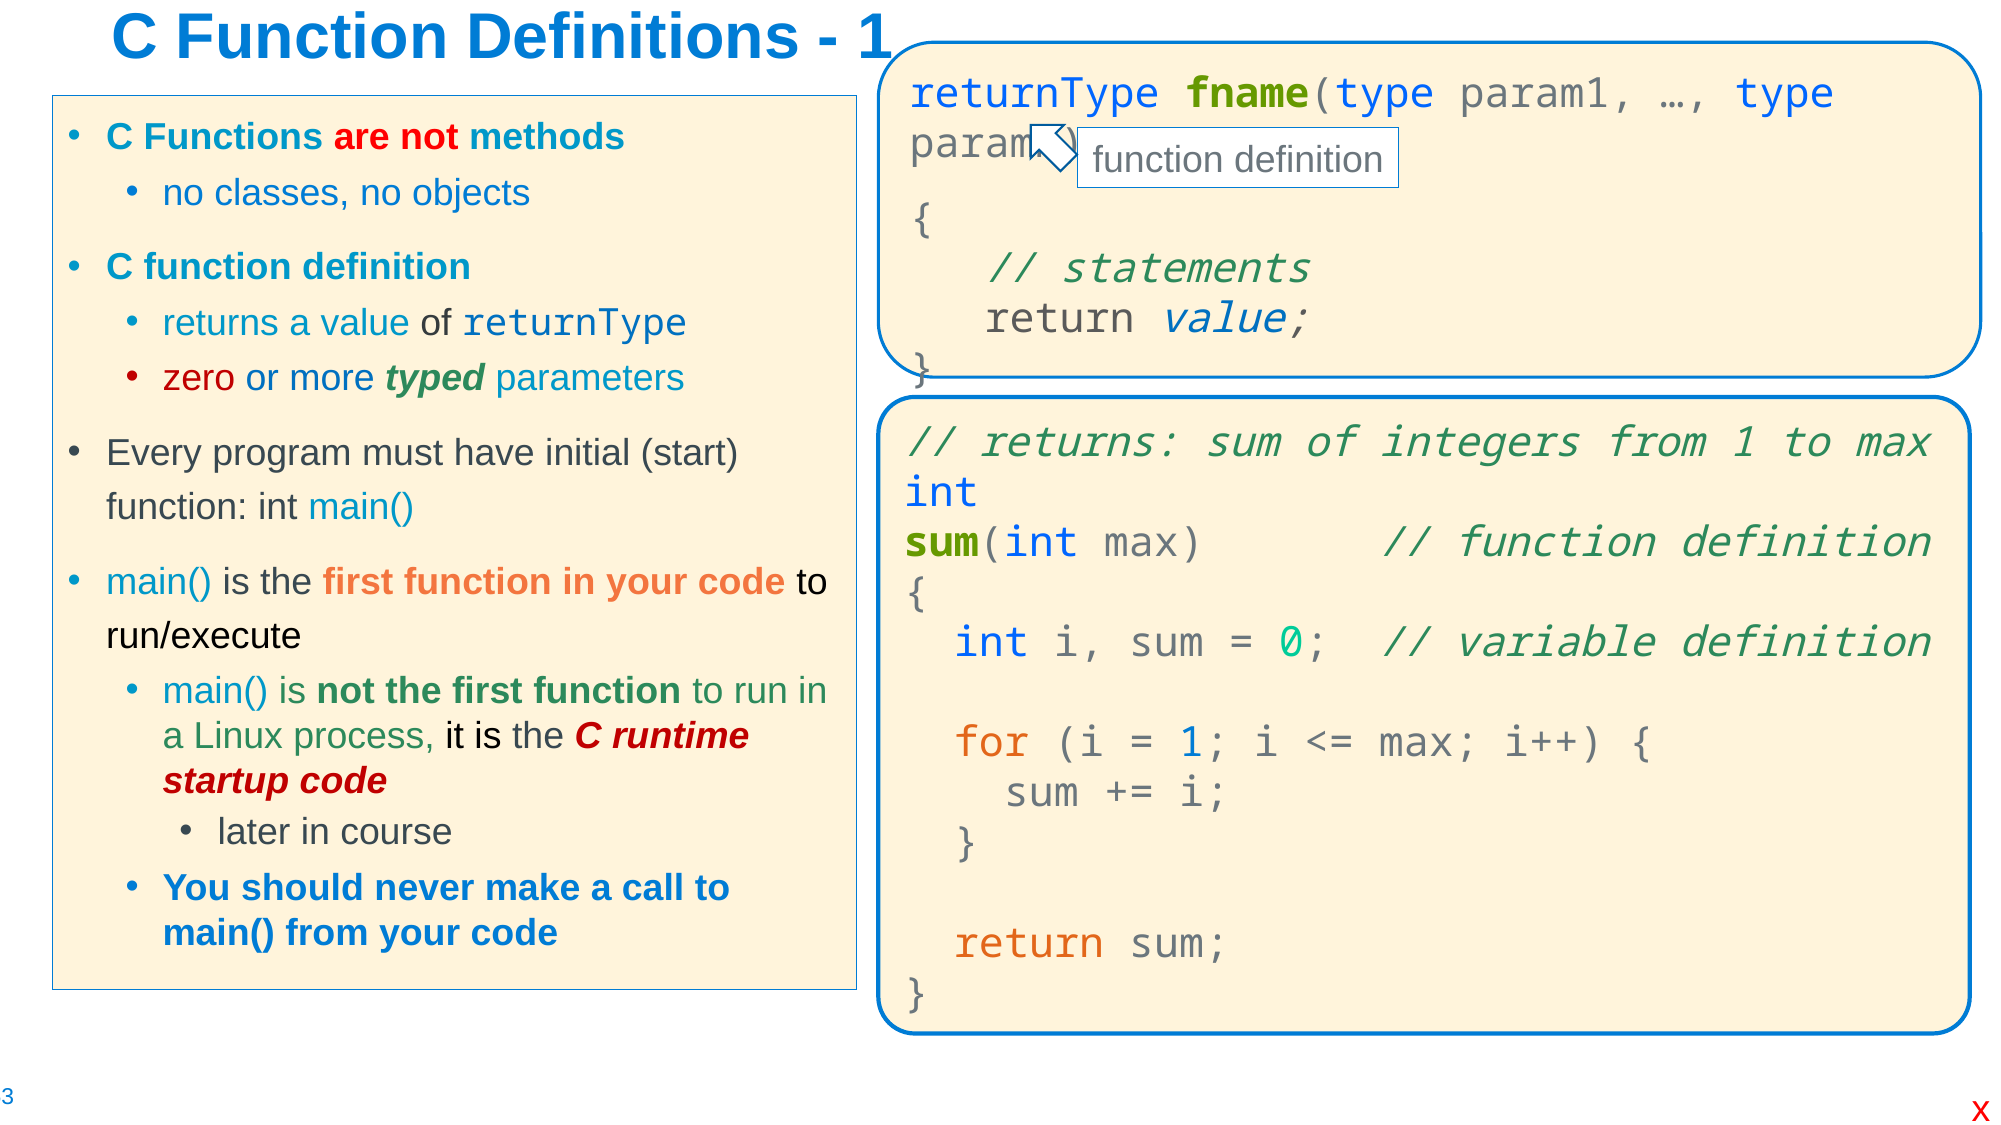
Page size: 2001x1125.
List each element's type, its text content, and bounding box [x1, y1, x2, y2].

title C Function Definitions - 1 [96, 5, 1322, 81]
text_box x [1956, 1076, 2000, 1125]
text_box [1029, 123, 1079, 173]
text_box returnType fname(type param1, …, type paramN) { // statements return value; } [878, 42, 1981, 378]
text_box // returns: sum of integers from 1 to max int sum(int max) // function definition { int i, sum = 0; // variable definition for (i = 1; i <= max; i++) { sum += i; } return sum; } [878, 396, 1970, 1034]
text_box function definition [1077, 127, 1399, 188]
list C Functions are not methods no classes, no objects C function definition returns a value of returnType zero or more typed parameters Every program must have initial (start) function: int main() main() is the first function in your code to run/execute main() is not the first function to run in a Linux process, it is the C runtime startup code later in course You should never make a call to main() from your code [52, 95, 857, 990]
